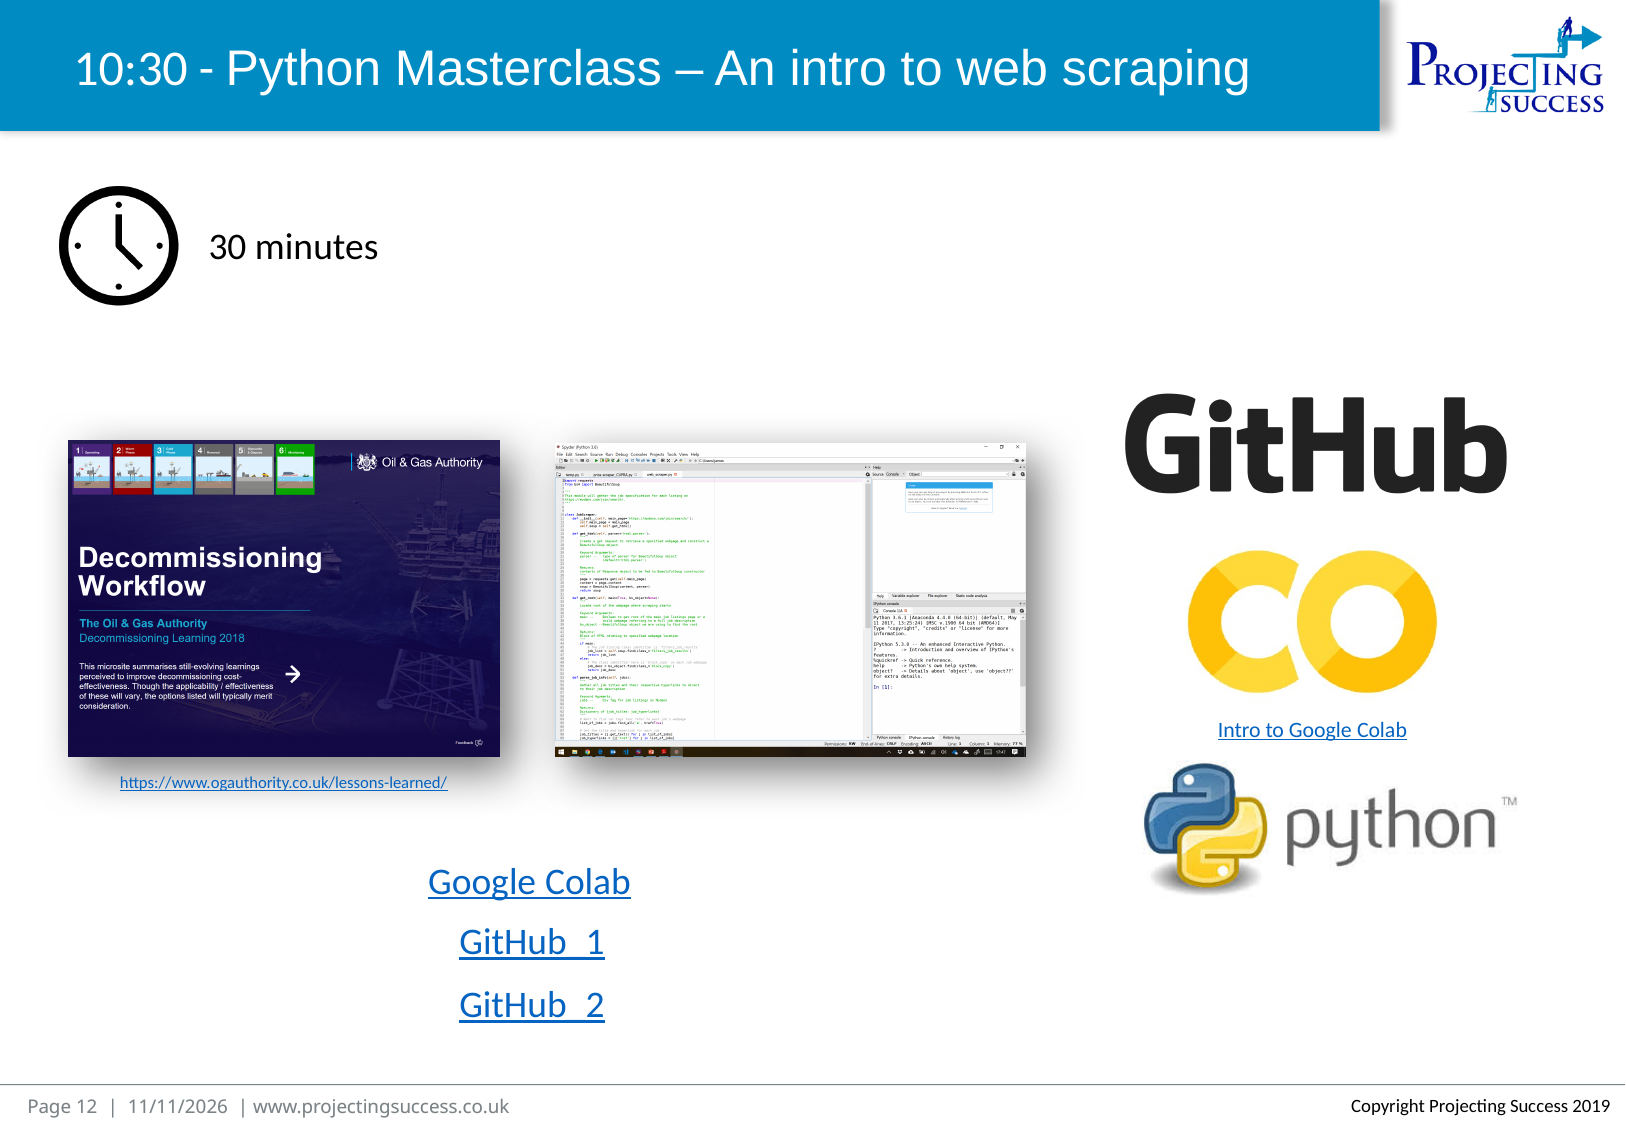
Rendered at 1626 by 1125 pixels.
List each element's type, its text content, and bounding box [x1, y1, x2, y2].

picture [1400, 11, 1609, 119]
text_box https://www.ogauthority.co.uk/lessons-learned/ [104, 763, 463, 799]
picture [43, 170, 194, 321]
picture [1125, 760, 1538, 899]
picture [1173, 530, 1459, 708]
text_box Intro to Google Colab [1203, 707, 1625, 749]
text_box GitHub_2 [444, 972, 789, 1033]
text_box 30 minutes [194, 214, 441, 275]
text_box Google Colab [413, 849, 658, 910]
picture [68, 440, 500, 757]
text_box 10:30 - Python Masterclass – An intro to web scraping [0, 0, 1381, 132]
picture [555, 443, 1026, 757]
text_box GitHub_1 [444, 909, 789, 970]
picture [1125, 393, 1507, 494]
